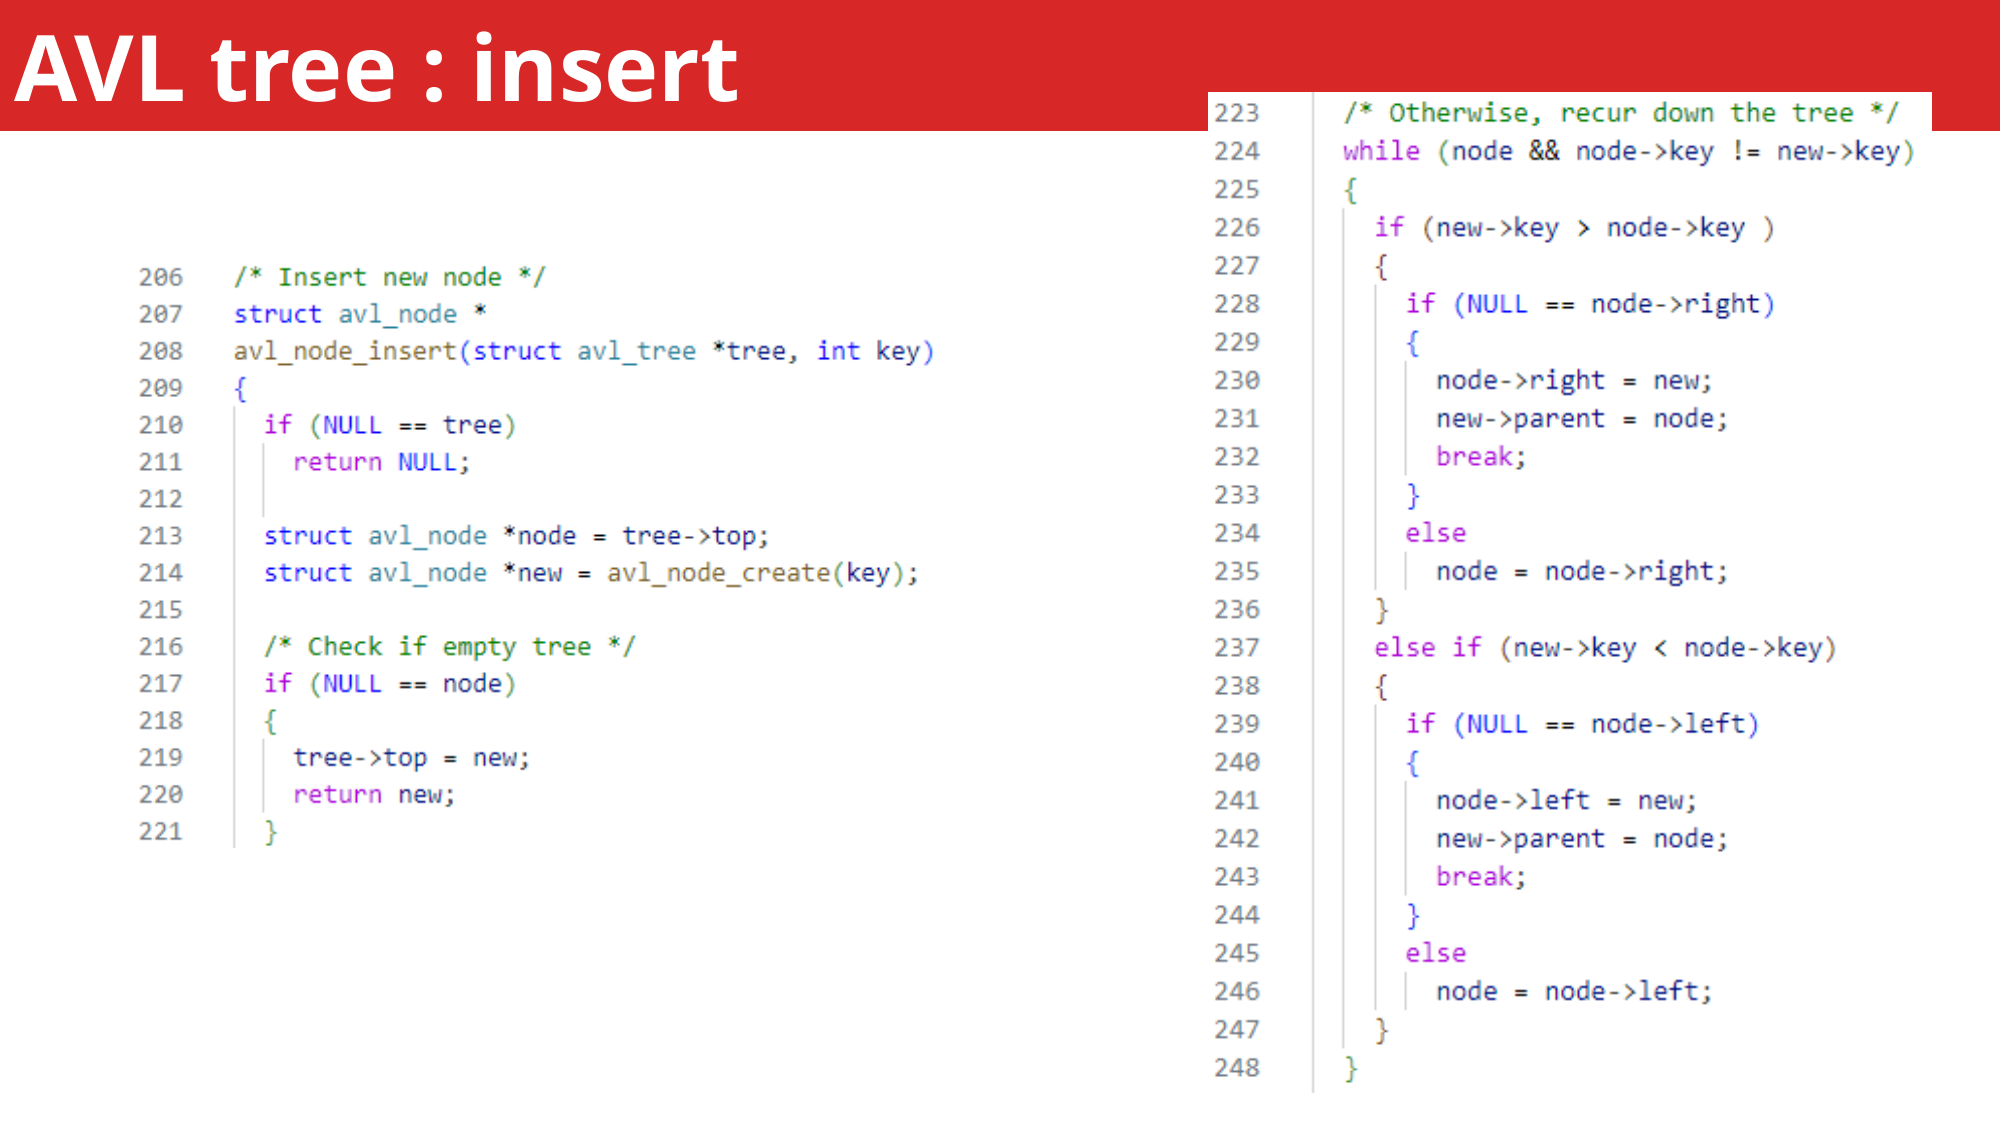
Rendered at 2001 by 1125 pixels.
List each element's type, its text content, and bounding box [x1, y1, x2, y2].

picture [124, 257, 946, 848]
picture [1207, 91, 1932, 1093]
text_box AVL tree : insert [0, 0, 2000, 131]
